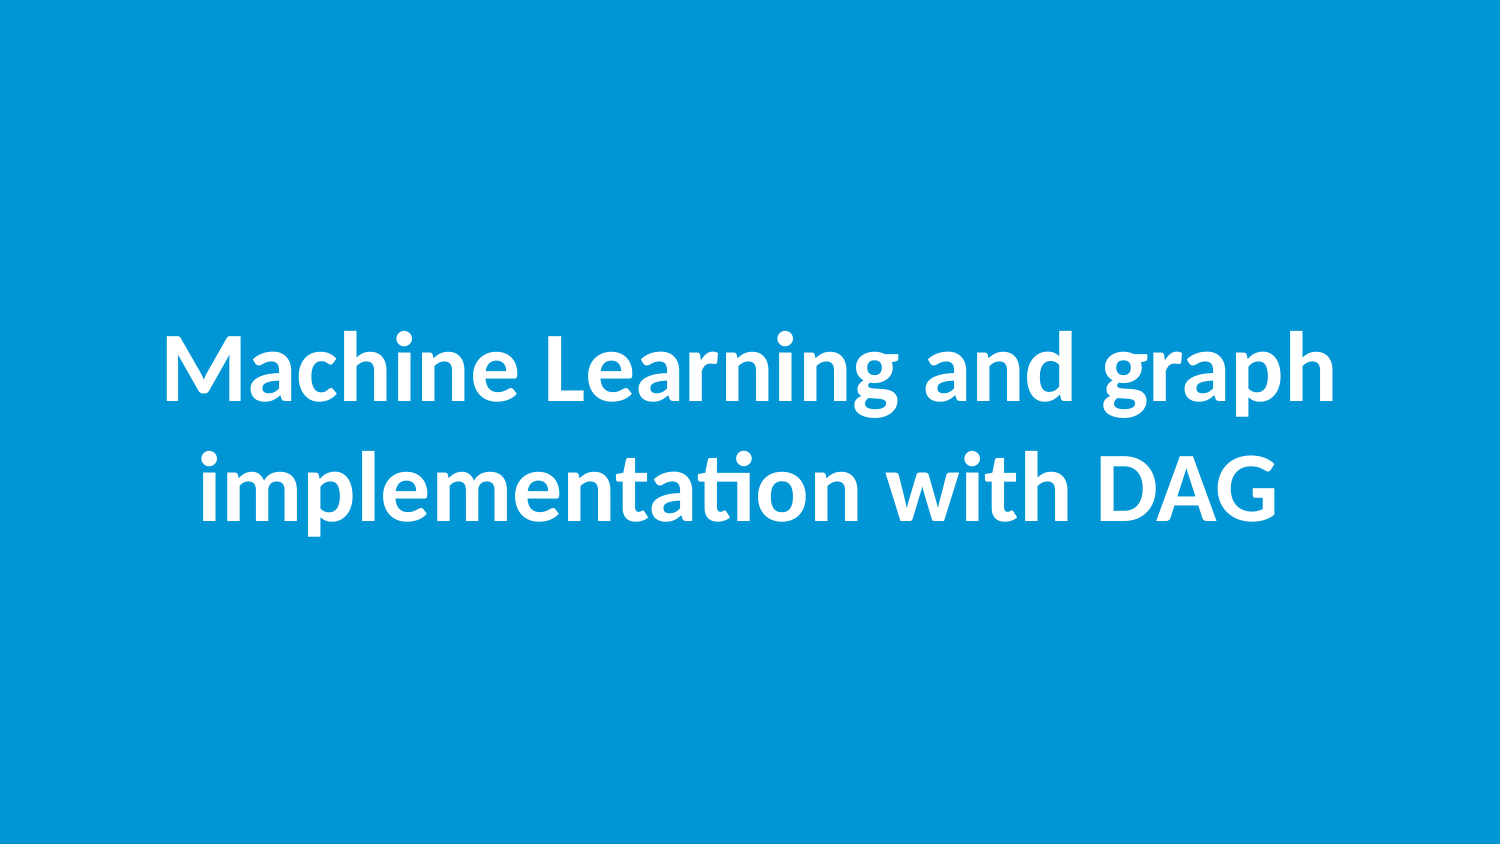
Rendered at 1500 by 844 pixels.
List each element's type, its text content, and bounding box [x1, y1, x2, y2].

text_box Machine Learning and graph implementation with DAG [0, 0, 1500, 844]
